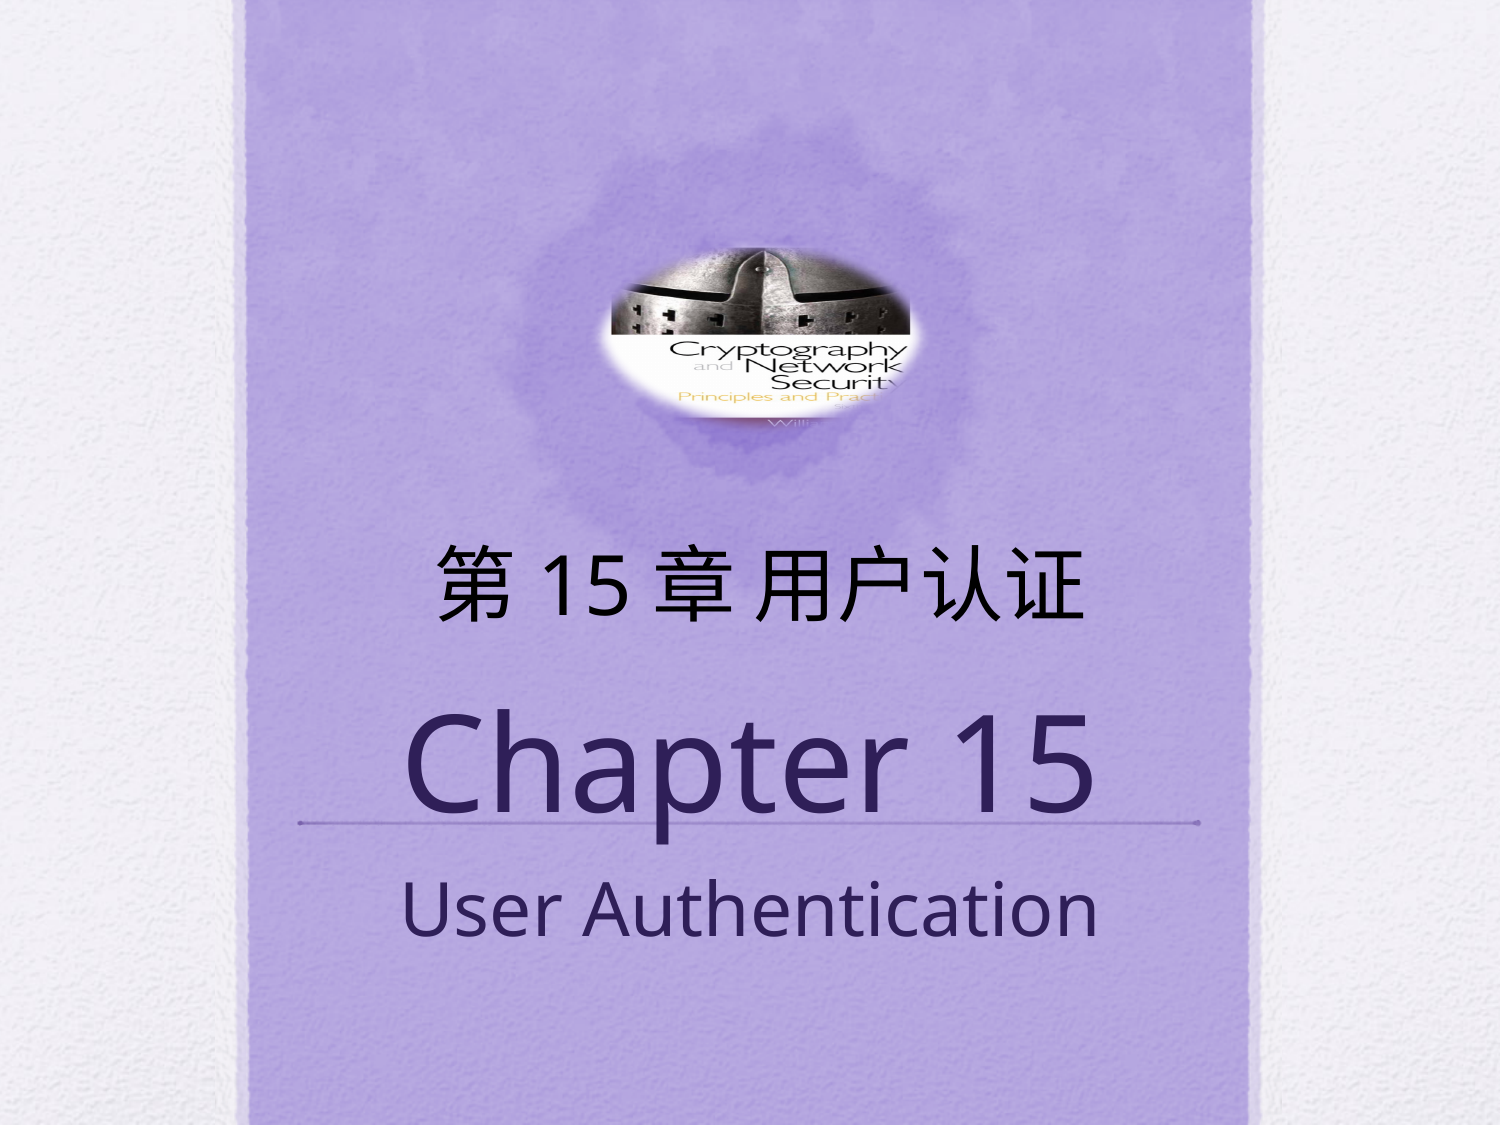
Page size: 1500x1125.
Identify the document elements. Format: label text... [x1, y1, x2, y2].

picture [584, 234, 937, 439]
text_box 第15章 用户认证 [419, 525, 1102, 640]
title Chapter 15 [303, 605, 1198, 848]
picture [0, 0, 1500, 1125]
subtitle User Authentication [249, 853, 1251, 994]
